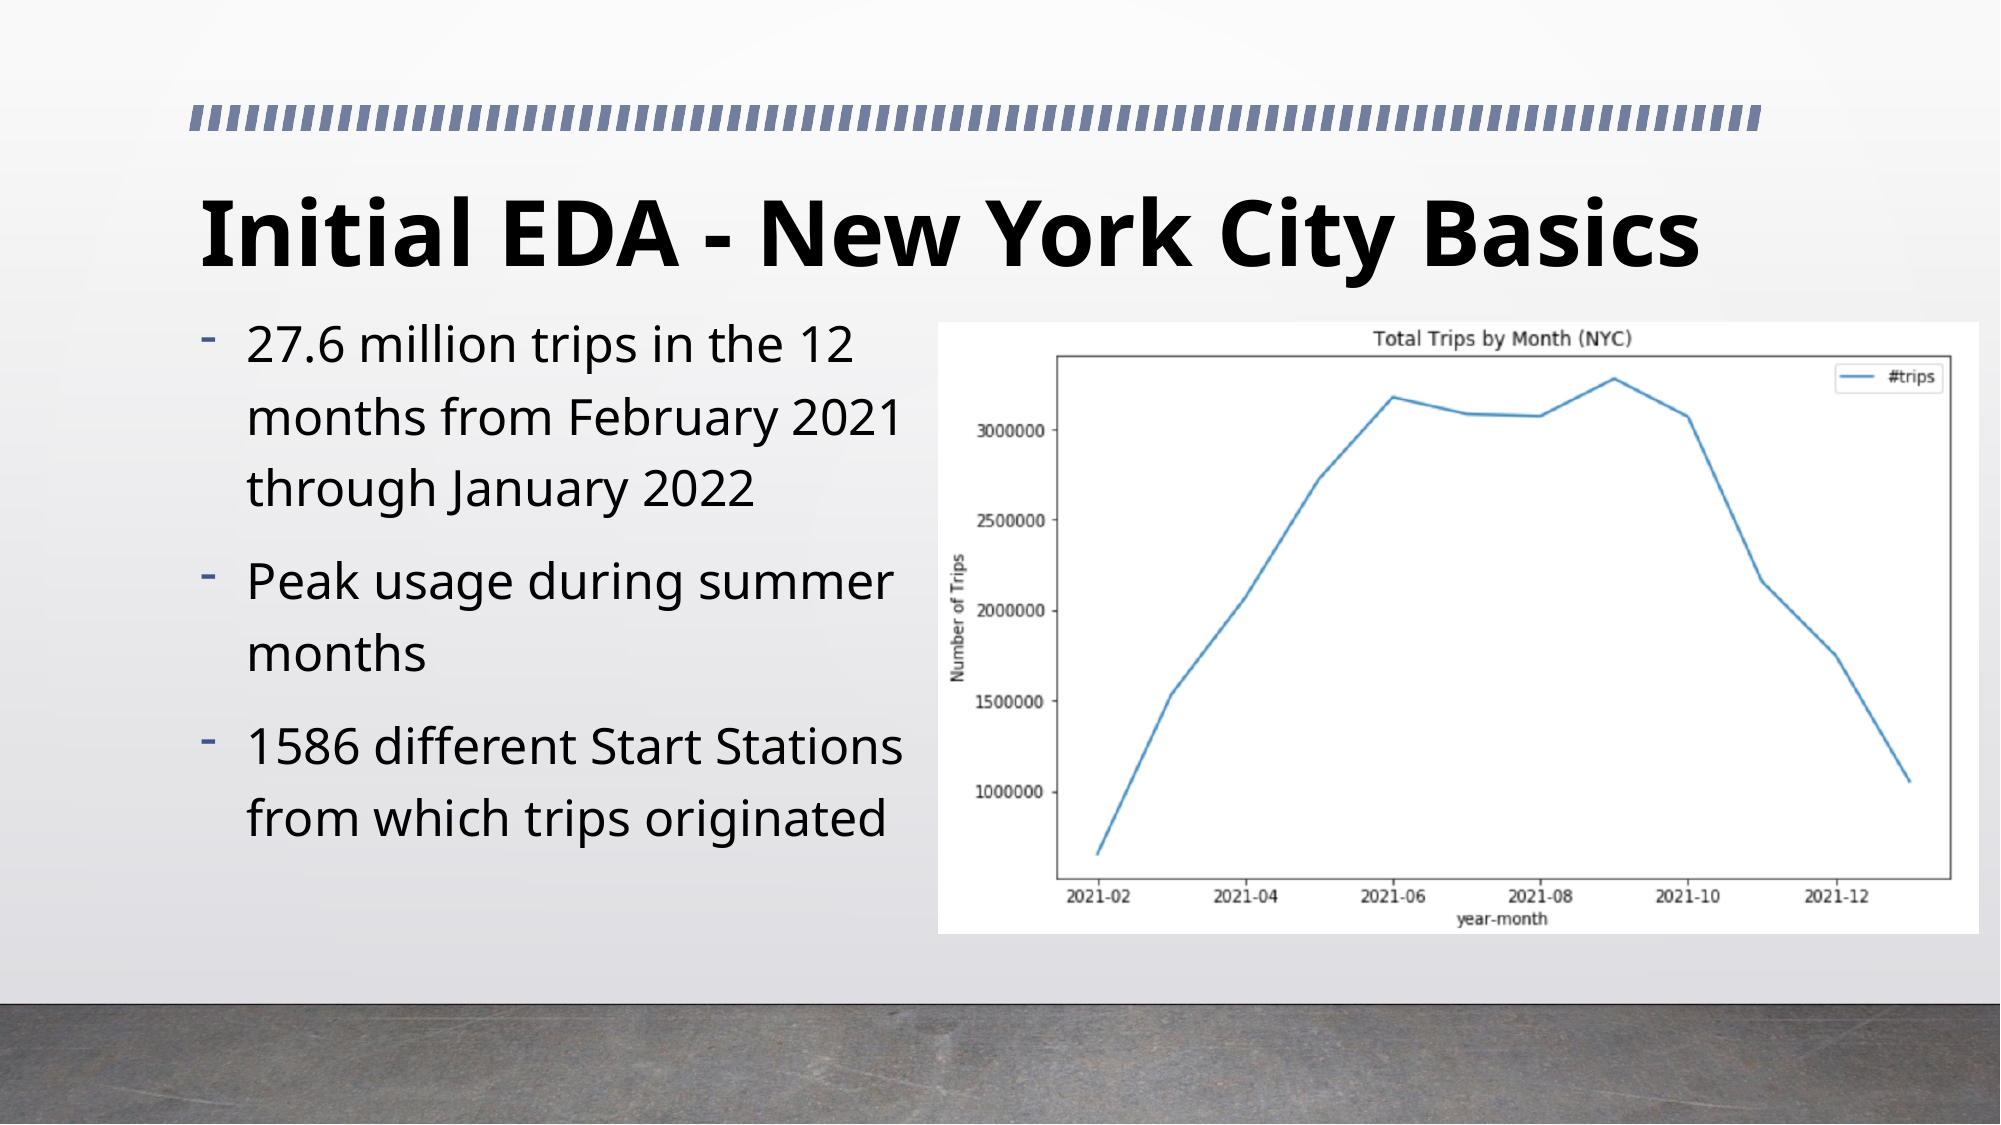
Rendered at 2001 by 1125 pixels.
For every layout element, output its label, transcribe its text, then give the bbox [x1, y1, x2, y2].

title Initial EDA - New York City Basics [185, 155, 1780, 286]
subtitle 27.6 million trips in the 12 months from February 2021 through January 2022 Peak usage during summer months 1586 different Start Stations from which trips originated [185, 285, 939, 970]
picture [0, 1004, 2000, 1124]
picture [938, 322, 1980, 934]
